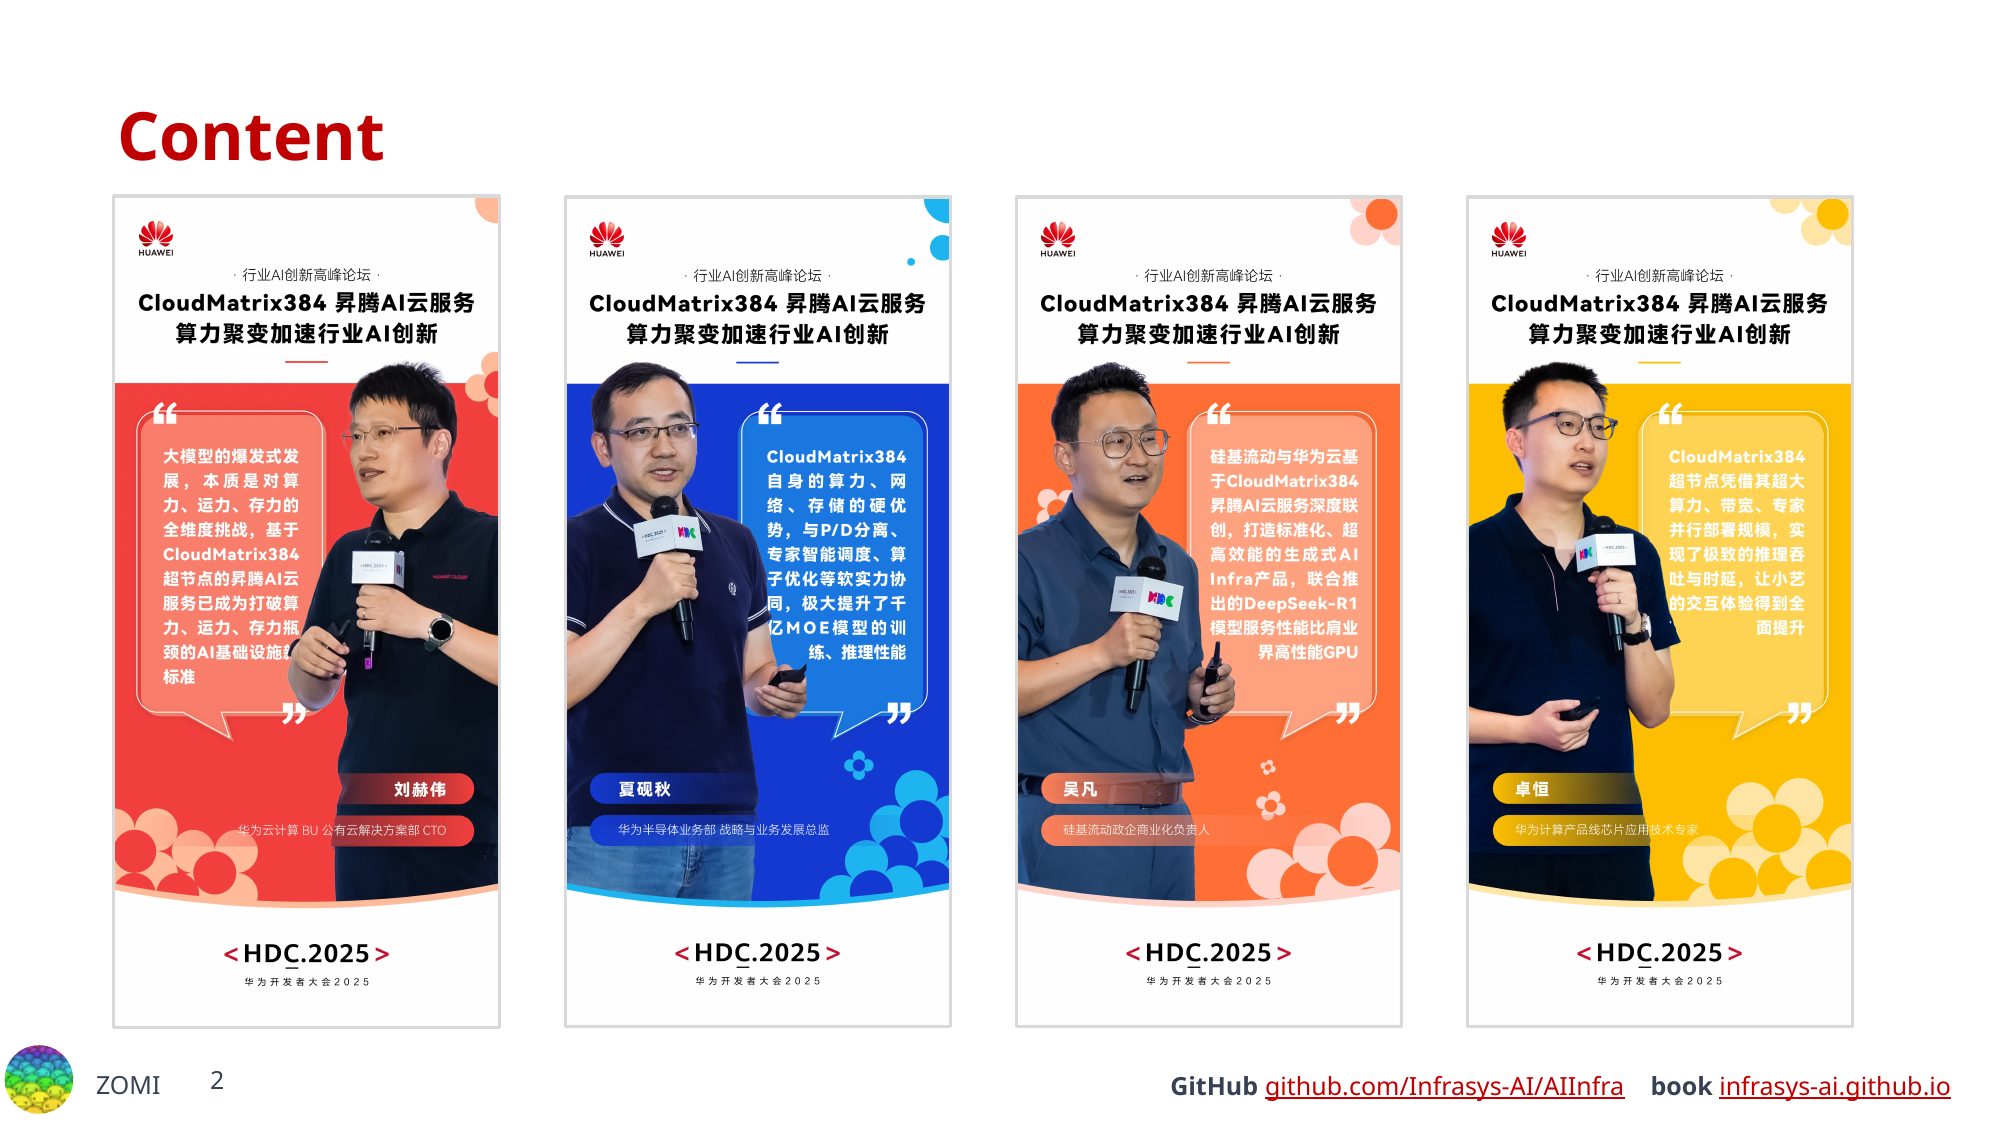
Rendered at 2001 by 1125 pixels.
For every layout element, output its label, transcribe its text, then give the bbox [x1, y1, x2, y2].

picture [1468, 198, 1851, 1026]
picture [1017, 198, 1400, 1026]
picture [566, 198, 949, 1026]
picture [4, 1045, 74, 1114]
title Content [102, 85, 1901, 183]
picture [114, 197, 498, 1027]
